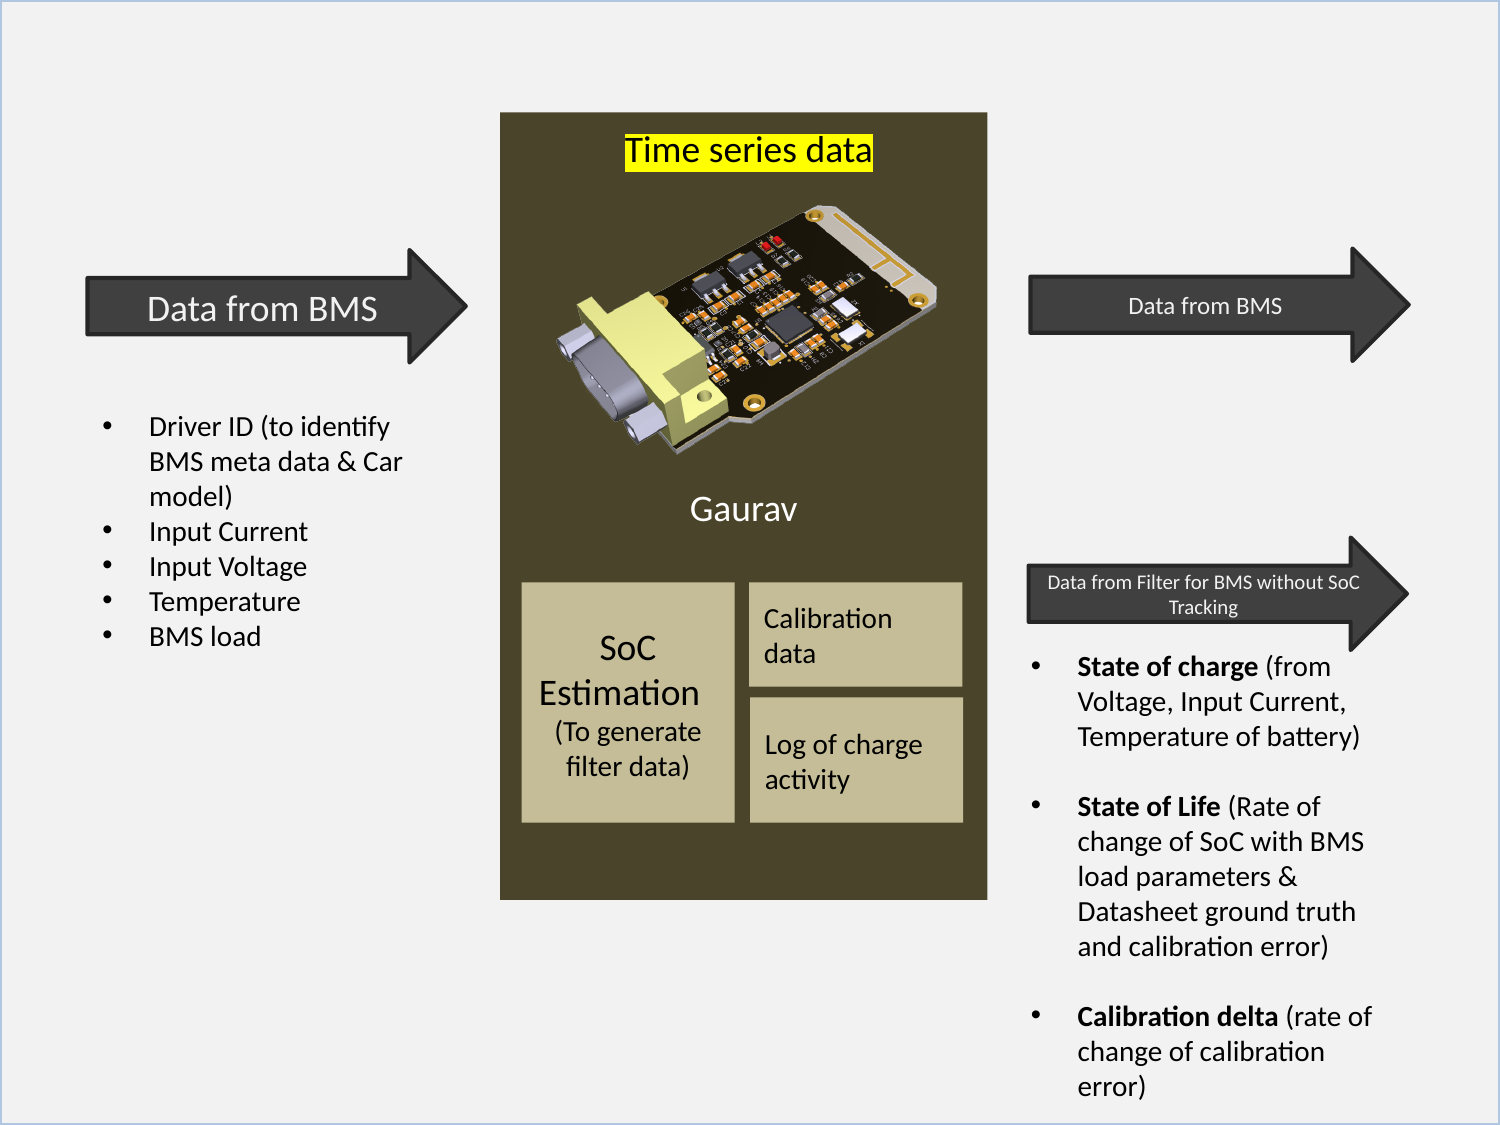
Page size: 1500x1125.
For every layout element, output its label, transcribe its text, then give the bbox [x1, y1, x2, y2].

text_box Gaurav [498, 110, 990, 902]
picture [533, 177, 954, 470]
text_box Data from BMS [1028, 246, 1411, 363]
text_box State of charge (from Voltage, Input Current, Temperature of battery) State of Life (Rate of change of SoC with BMS load parameters & Datasheet ground truth and calibration error) Calibration delta (rate of change of calibration error) [1016, 639, 1395, 1110]
text_box Driver ID (to identify BMS meta data & Car model) Input Current Input Voltage Temperature BMS load [87, 399, 466, 750]
text_box Calibration data [747, 580, 965, 689]
text_box Data from Filter for BMS without SoC Tracking [1026, 535, 1410, 639]
text_box Time series data [610, 117, 889, 176]
text_box SoC Estimation (To generate filter data) [519, 580, 737, 825]
text_box Log of charge activity [748, 695, 965, 825]
text_box Data from BMS [85, 248, 468, 365]
text_box [0, 0, 1500, 1125]
